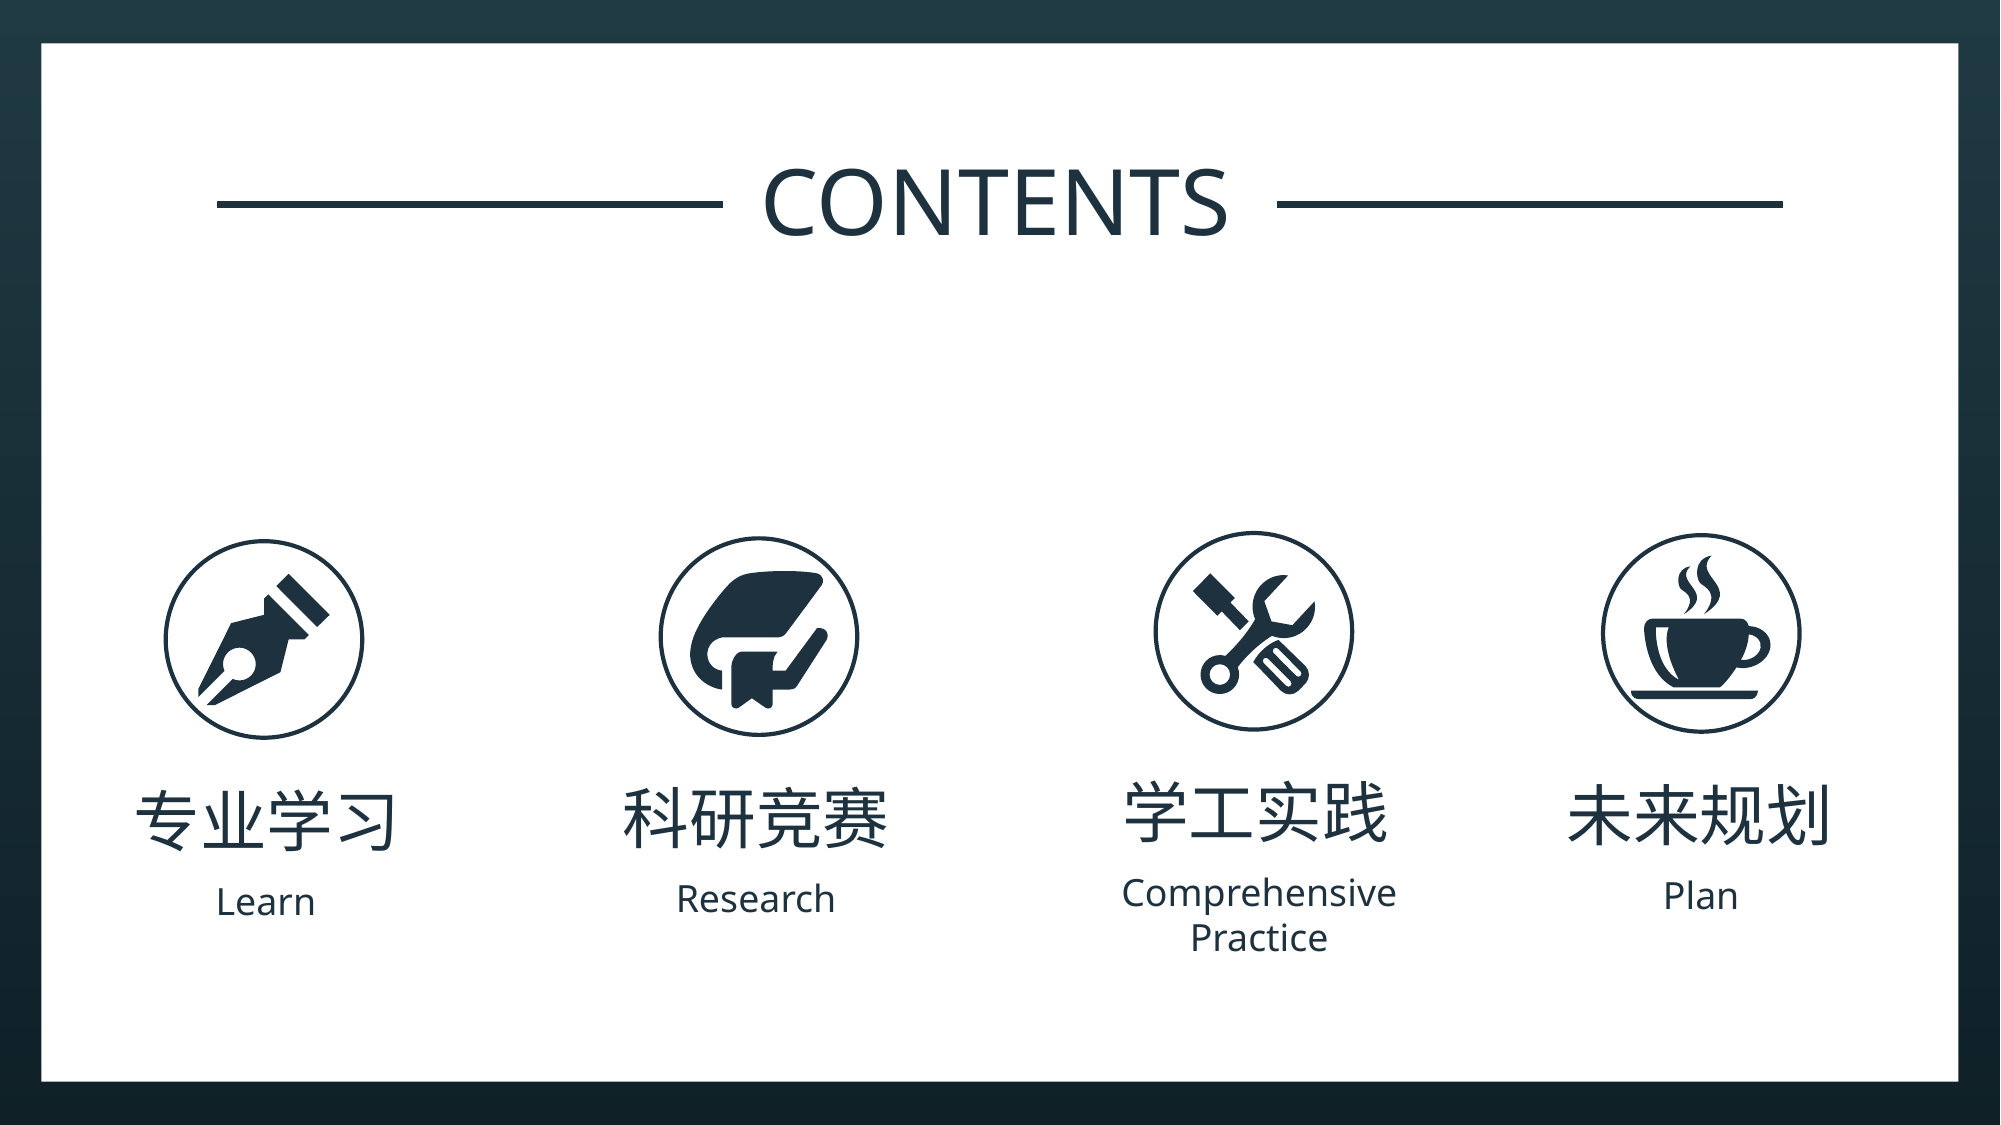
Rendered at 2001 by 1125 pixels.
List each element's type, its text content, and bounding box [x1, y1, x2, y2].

text_box Plan [1536, 864, 1867, 924]
text_box [659, 537, 859, 736]
text_box CONTENTS [723, 136, 1269, 204]
text_box [198, 594, 309, 706]
text_box [1678, 566, 1698, 615]
text_box [276, 573, 330, 627]
text_box 未来规划 [1535, 766, 1865, 861]
text_box Comprehensive Practice [1094, 862, 1425, 967]
text_box CONTENTS [723, 205, 1269, 261]
text_box [690, 571, 823, 690]
text_box [1697, 555, 1720, 615]
text_box [1200, 575, 1316, 695]
text_box [1154, 531, 1354, 731]
text_box 学工实践 [1090, 763, 1421, 859]
text_box [1602, 534, 1801, 733]
text_box Learn [101, 870, 431, 930]
text_box [1644, 618, 1771, 688]
text_box [1192, 573, 1249, 631]
text_box Research [591, 867, 921, 928]
text_box [164, 540, 364, 739]
text_box 科研竞赛 [591, 769, 921, 864]
text_box [731, 628, 828, 709]
text_box 专业学习 [101, 772, 432, 867]
text_box [1631, 690, 1758, 700]
